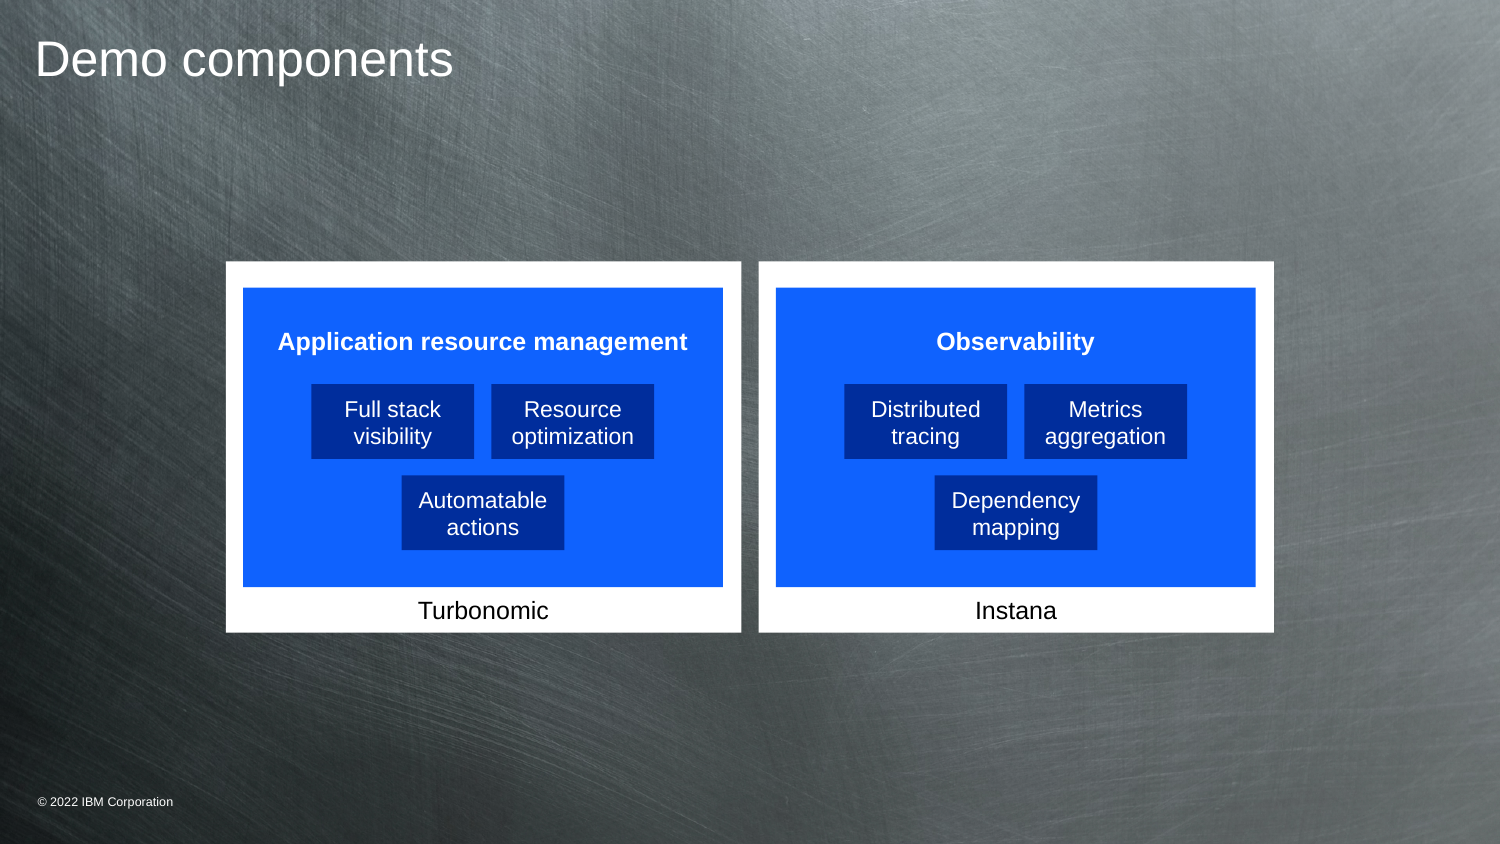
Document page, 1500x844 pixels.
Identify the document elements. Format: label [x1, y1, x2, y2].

picture [0, 0, 1500, 844]
text_box [225, 261, 1275, 633]
